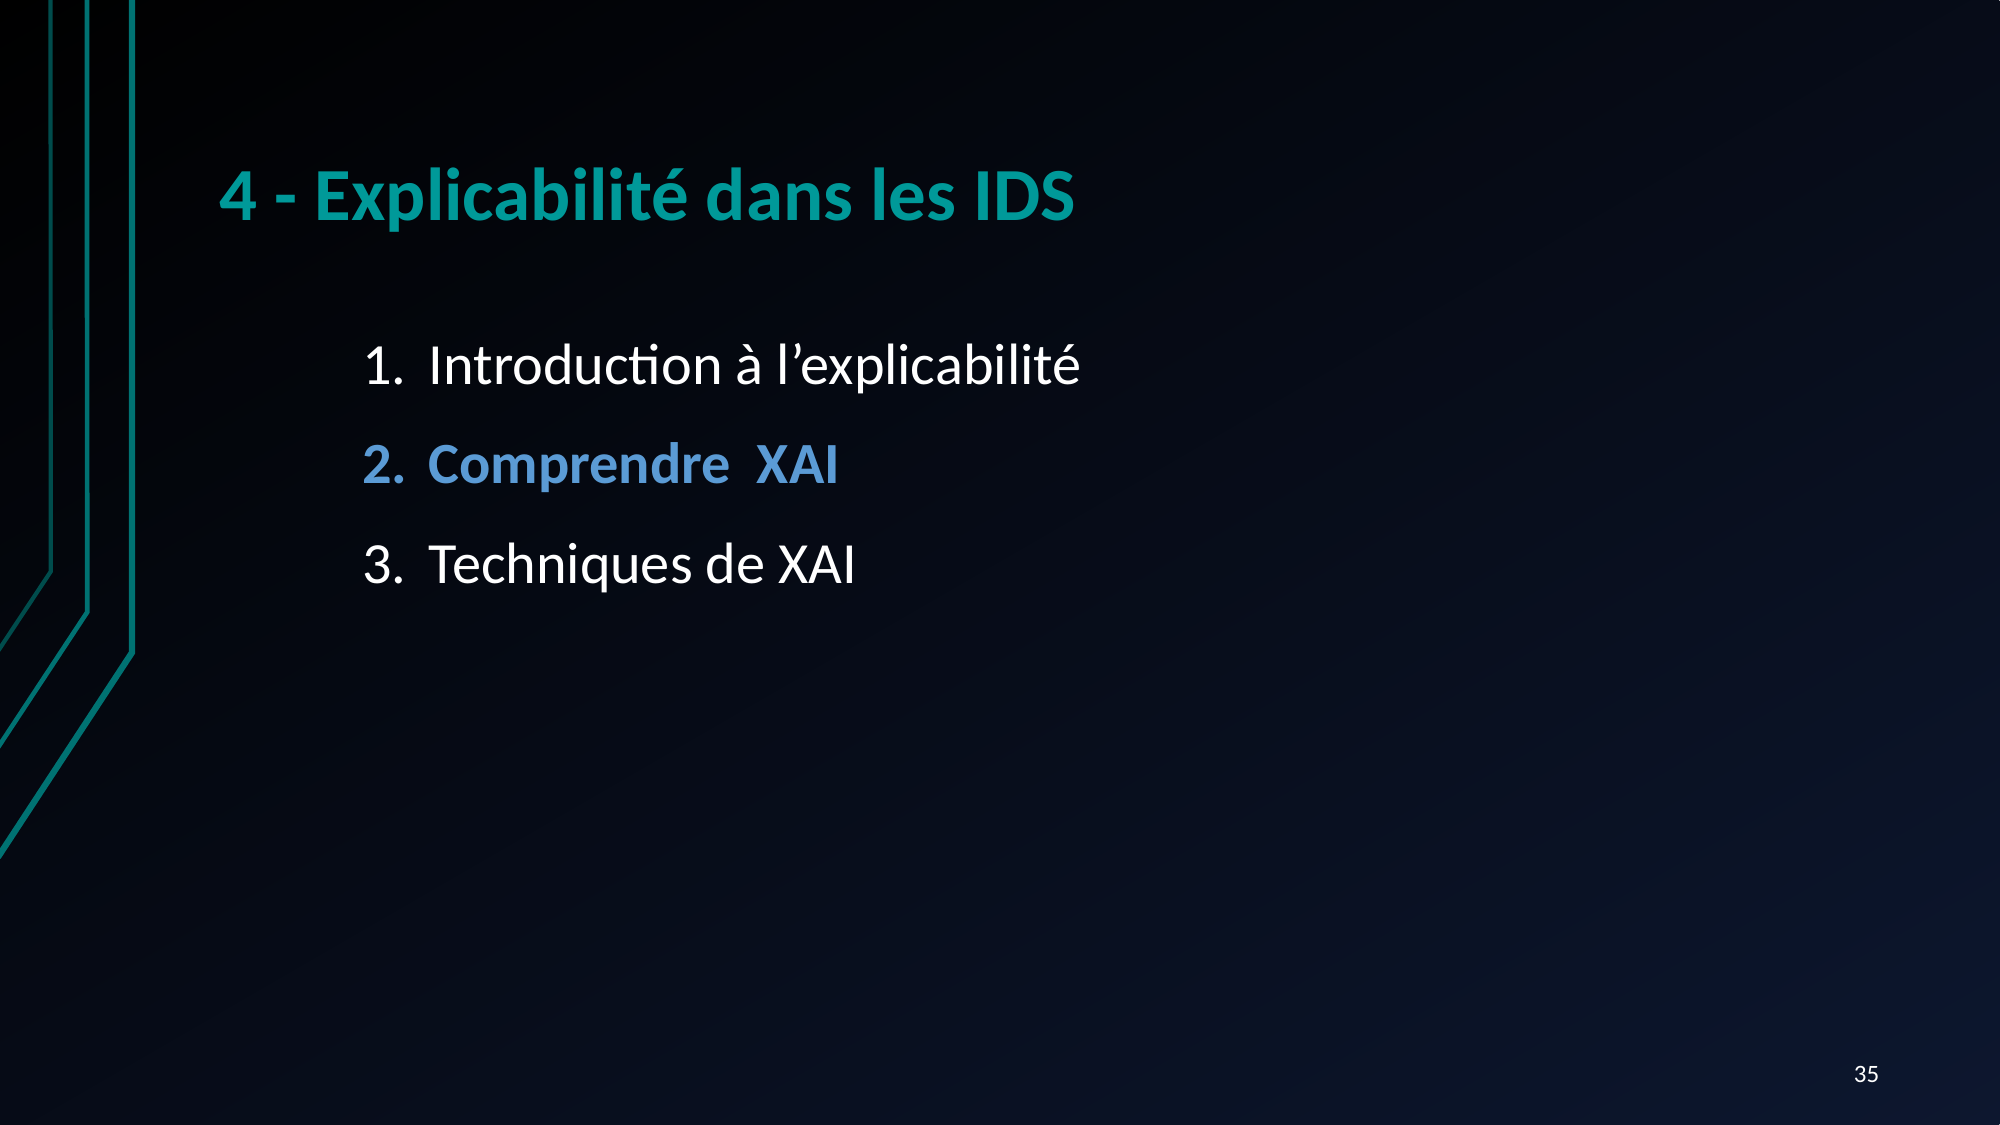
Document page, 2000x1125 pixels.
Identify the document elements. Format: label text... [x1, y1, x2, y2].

slide_number ‹#› [1732, 1042, 1900, 1103]
title 4 - Explicabilité dans les IDS [199, 45, 1900, 246]
list Introduction à l’explicabilité Comprendre XAI Techniques de XAI [333, 264, 1900, 997]
